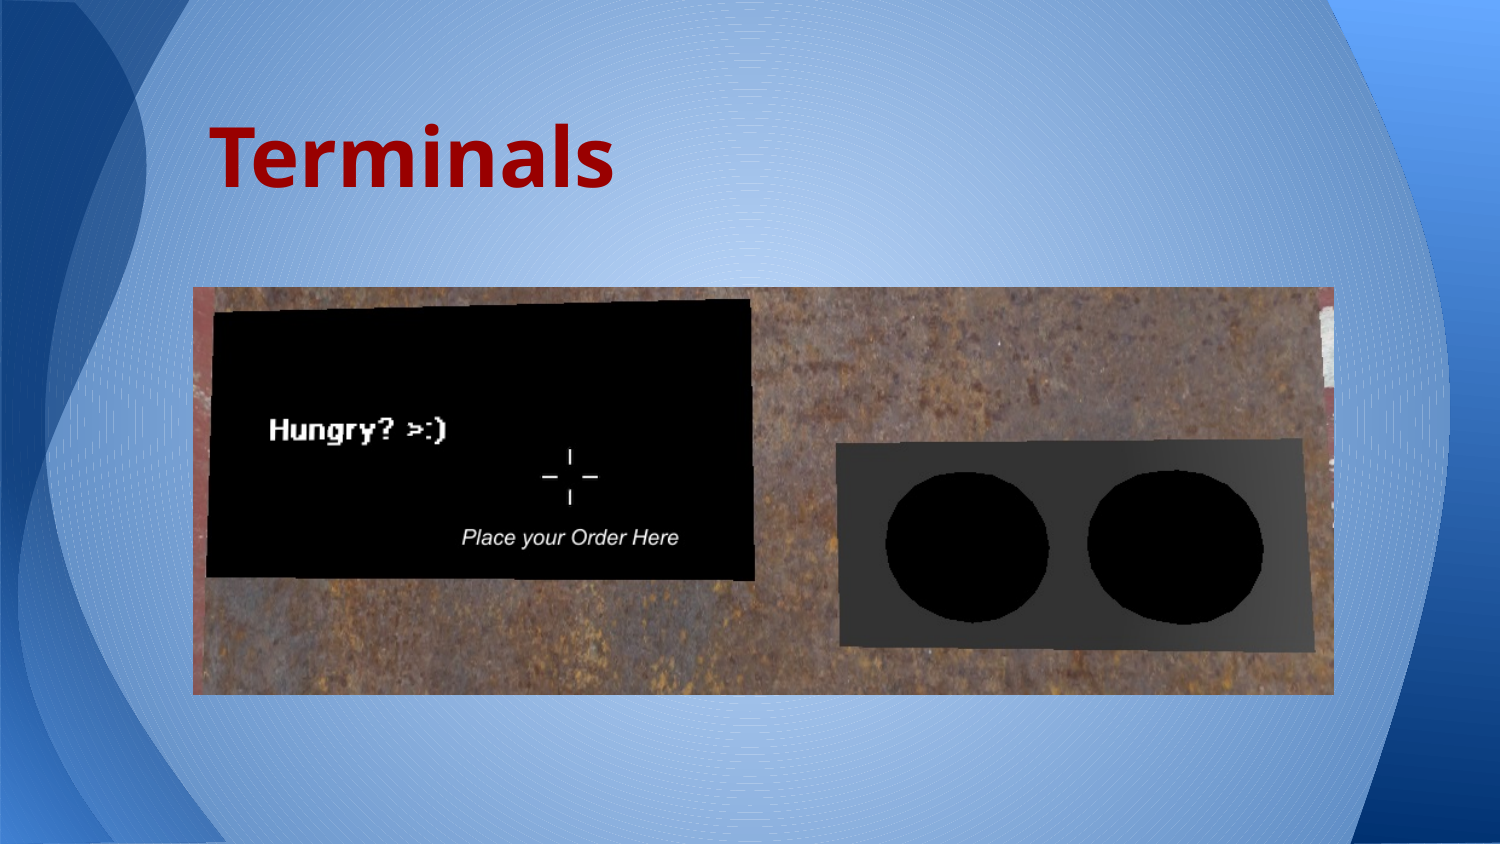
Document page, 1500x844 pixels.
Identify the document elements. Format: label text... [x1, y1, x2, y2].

picture [192, 286, 1334, 695]
title Terminals [193, 55, 1500, 219]
